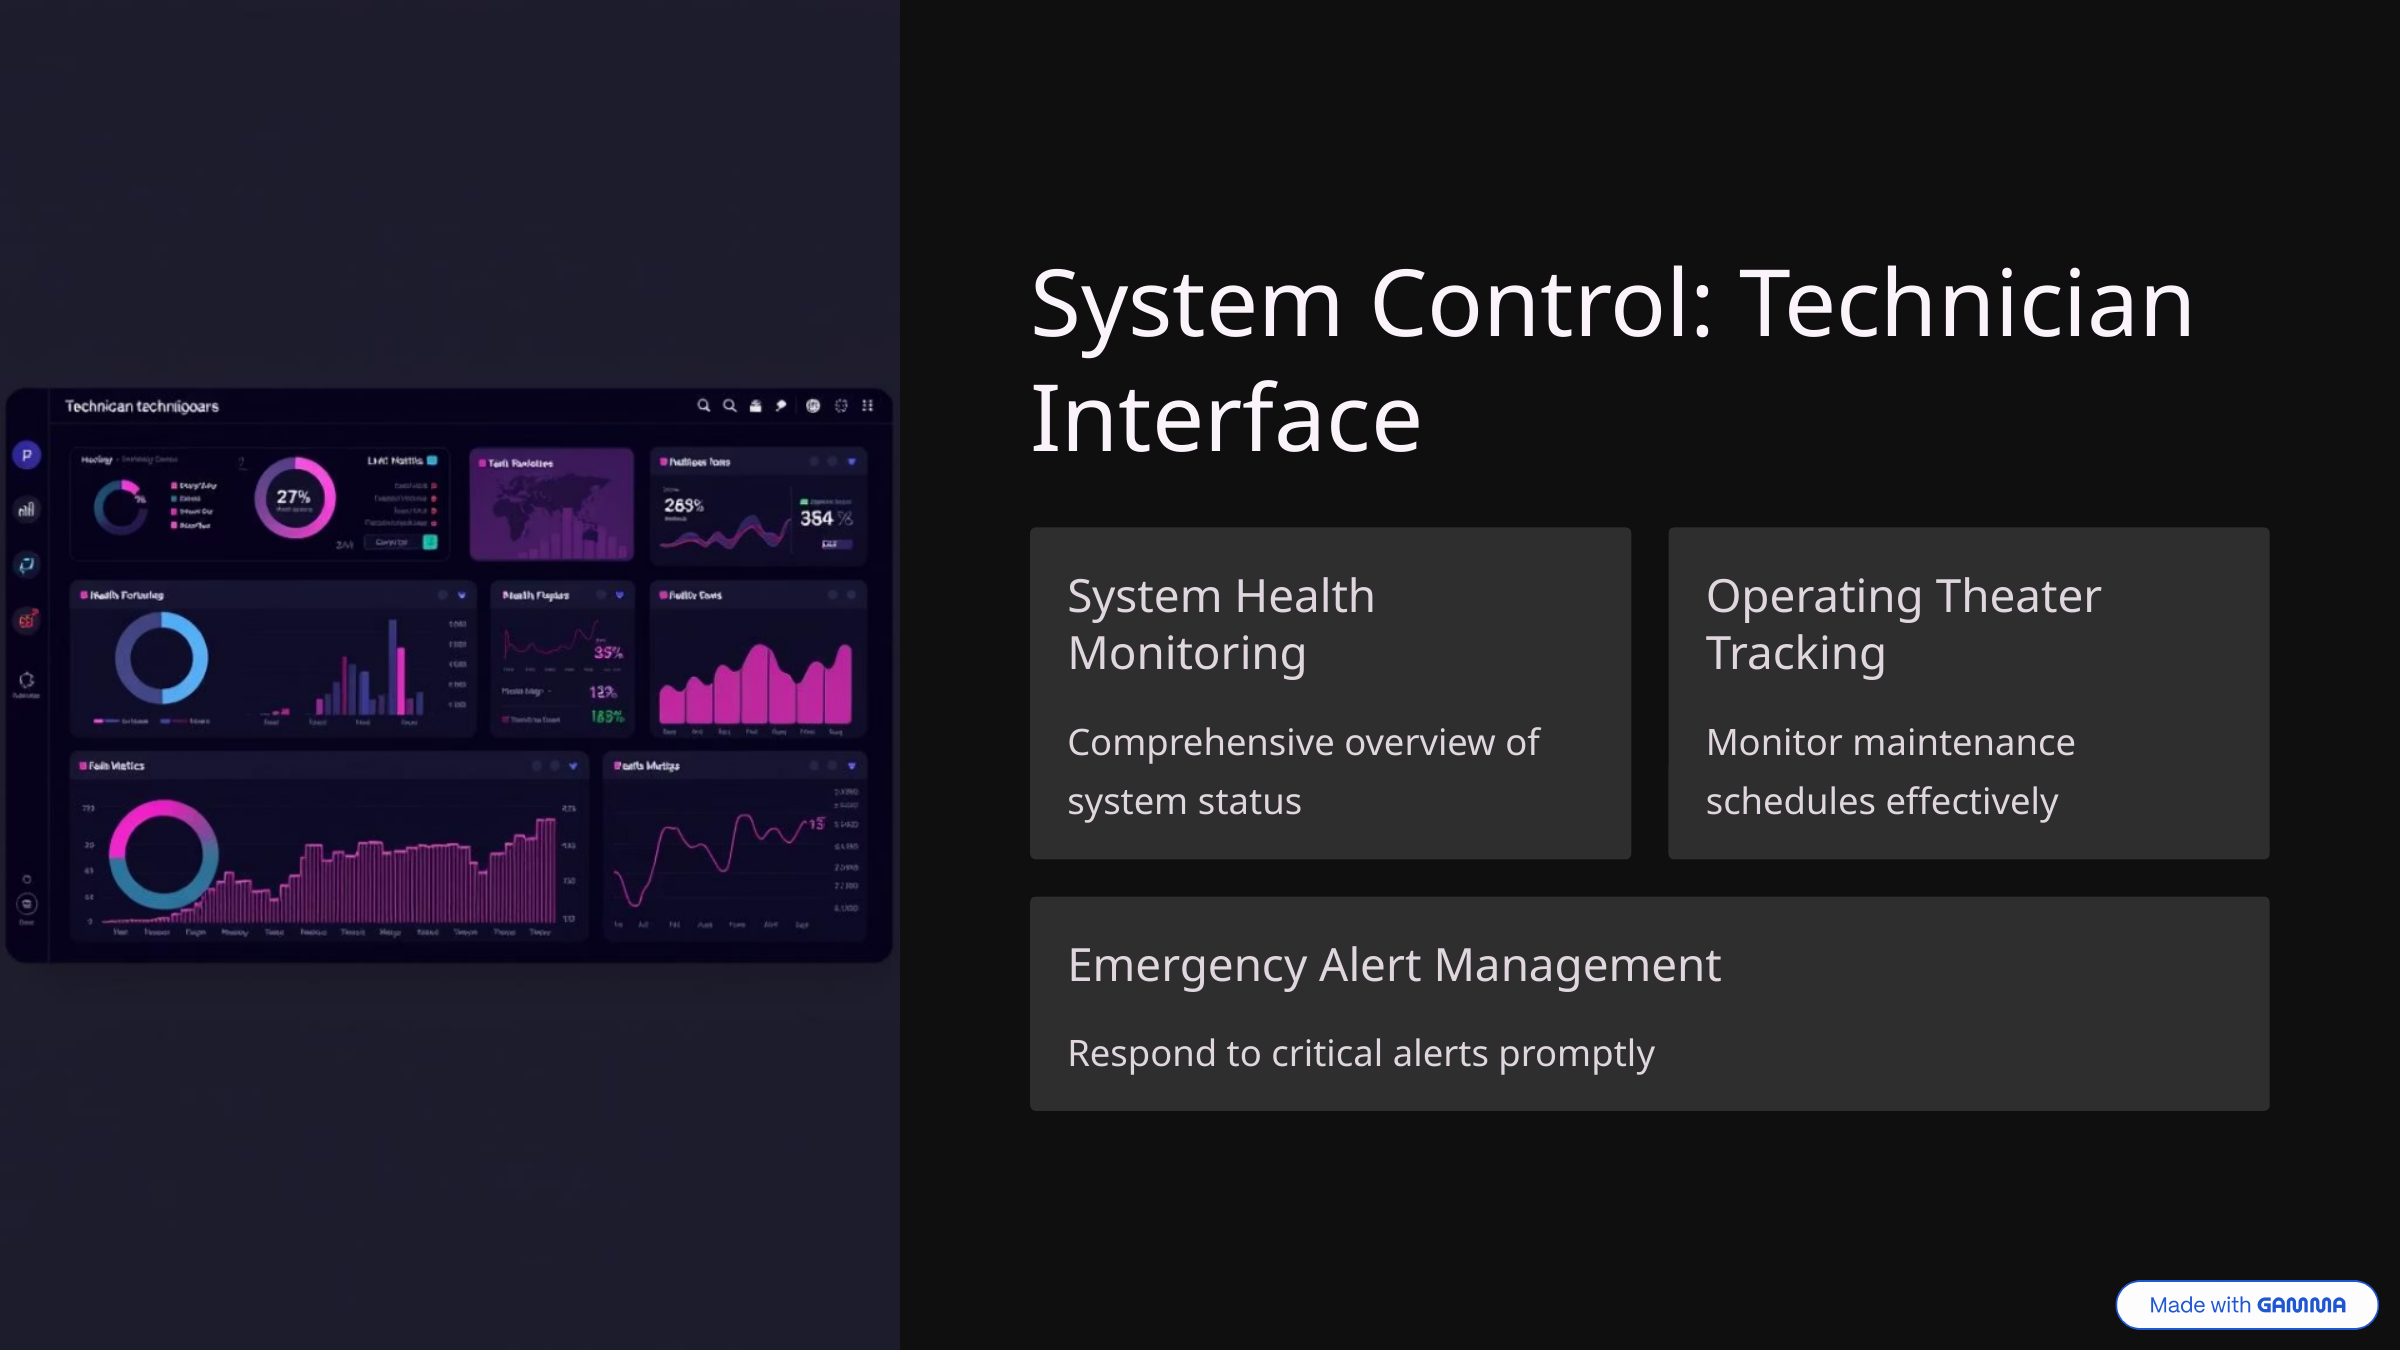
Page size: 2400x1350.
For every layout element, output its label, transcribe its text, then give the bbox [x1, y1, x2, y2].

text_box Respond to critical alerts promptly [1067, 1014, 2233, 1074]
text_box System Control: Technician Interface [1030, 238, 2270, 472]
picture [0, 0, 900, 1350]
picture [2106, 1271, 2389, 1339]
text_box Emergency Alert Management [1067, 933, 1793, 992]
text_box [1030, 896, 2270, 1111]
text_box Operating Theater Tracking [1705, 564, 2233, 681]
text_box [1030, 527, 1632, 860]
text_box Monitor maintenance schedules effectively [1705, 703, 2233, 823]
text_box [1668, 527, 2270, 860]
text_box System Health Monitoring [1067, 564, 1595, 681]
text_box Comprehensive overview of system status [1067, 703, 1595, 823]
